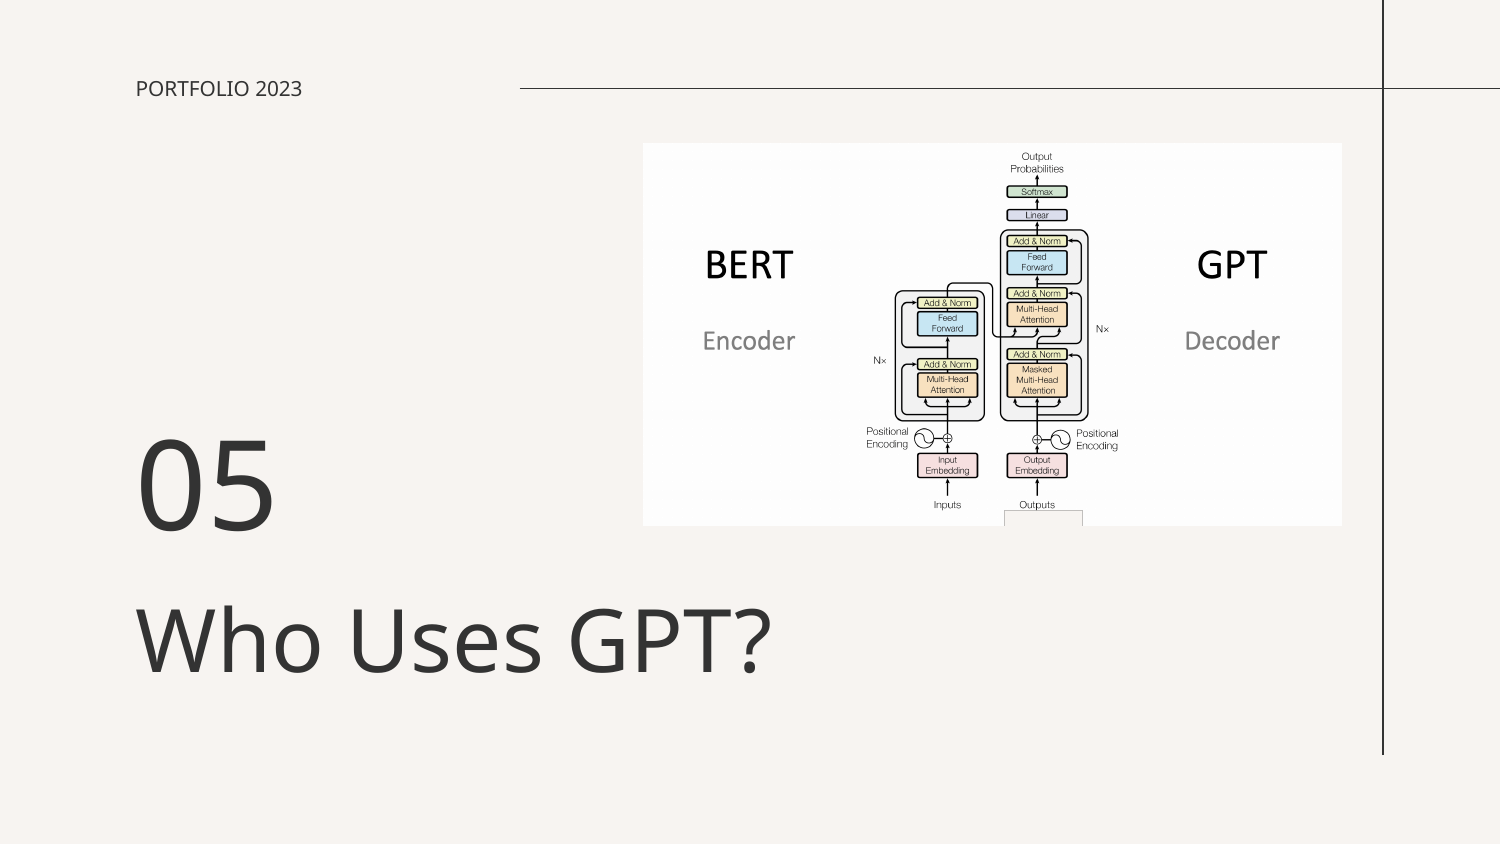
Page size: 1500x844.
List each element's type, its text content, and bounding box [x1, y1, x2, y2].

title Who Uses GPT? [120, 568, 933, 707]
title 05 [120, 410, 332, 549]
picture [643, 143, 1343, 526]
text_box PORTFOLIO 2023 [120, 60, 400, 117]
